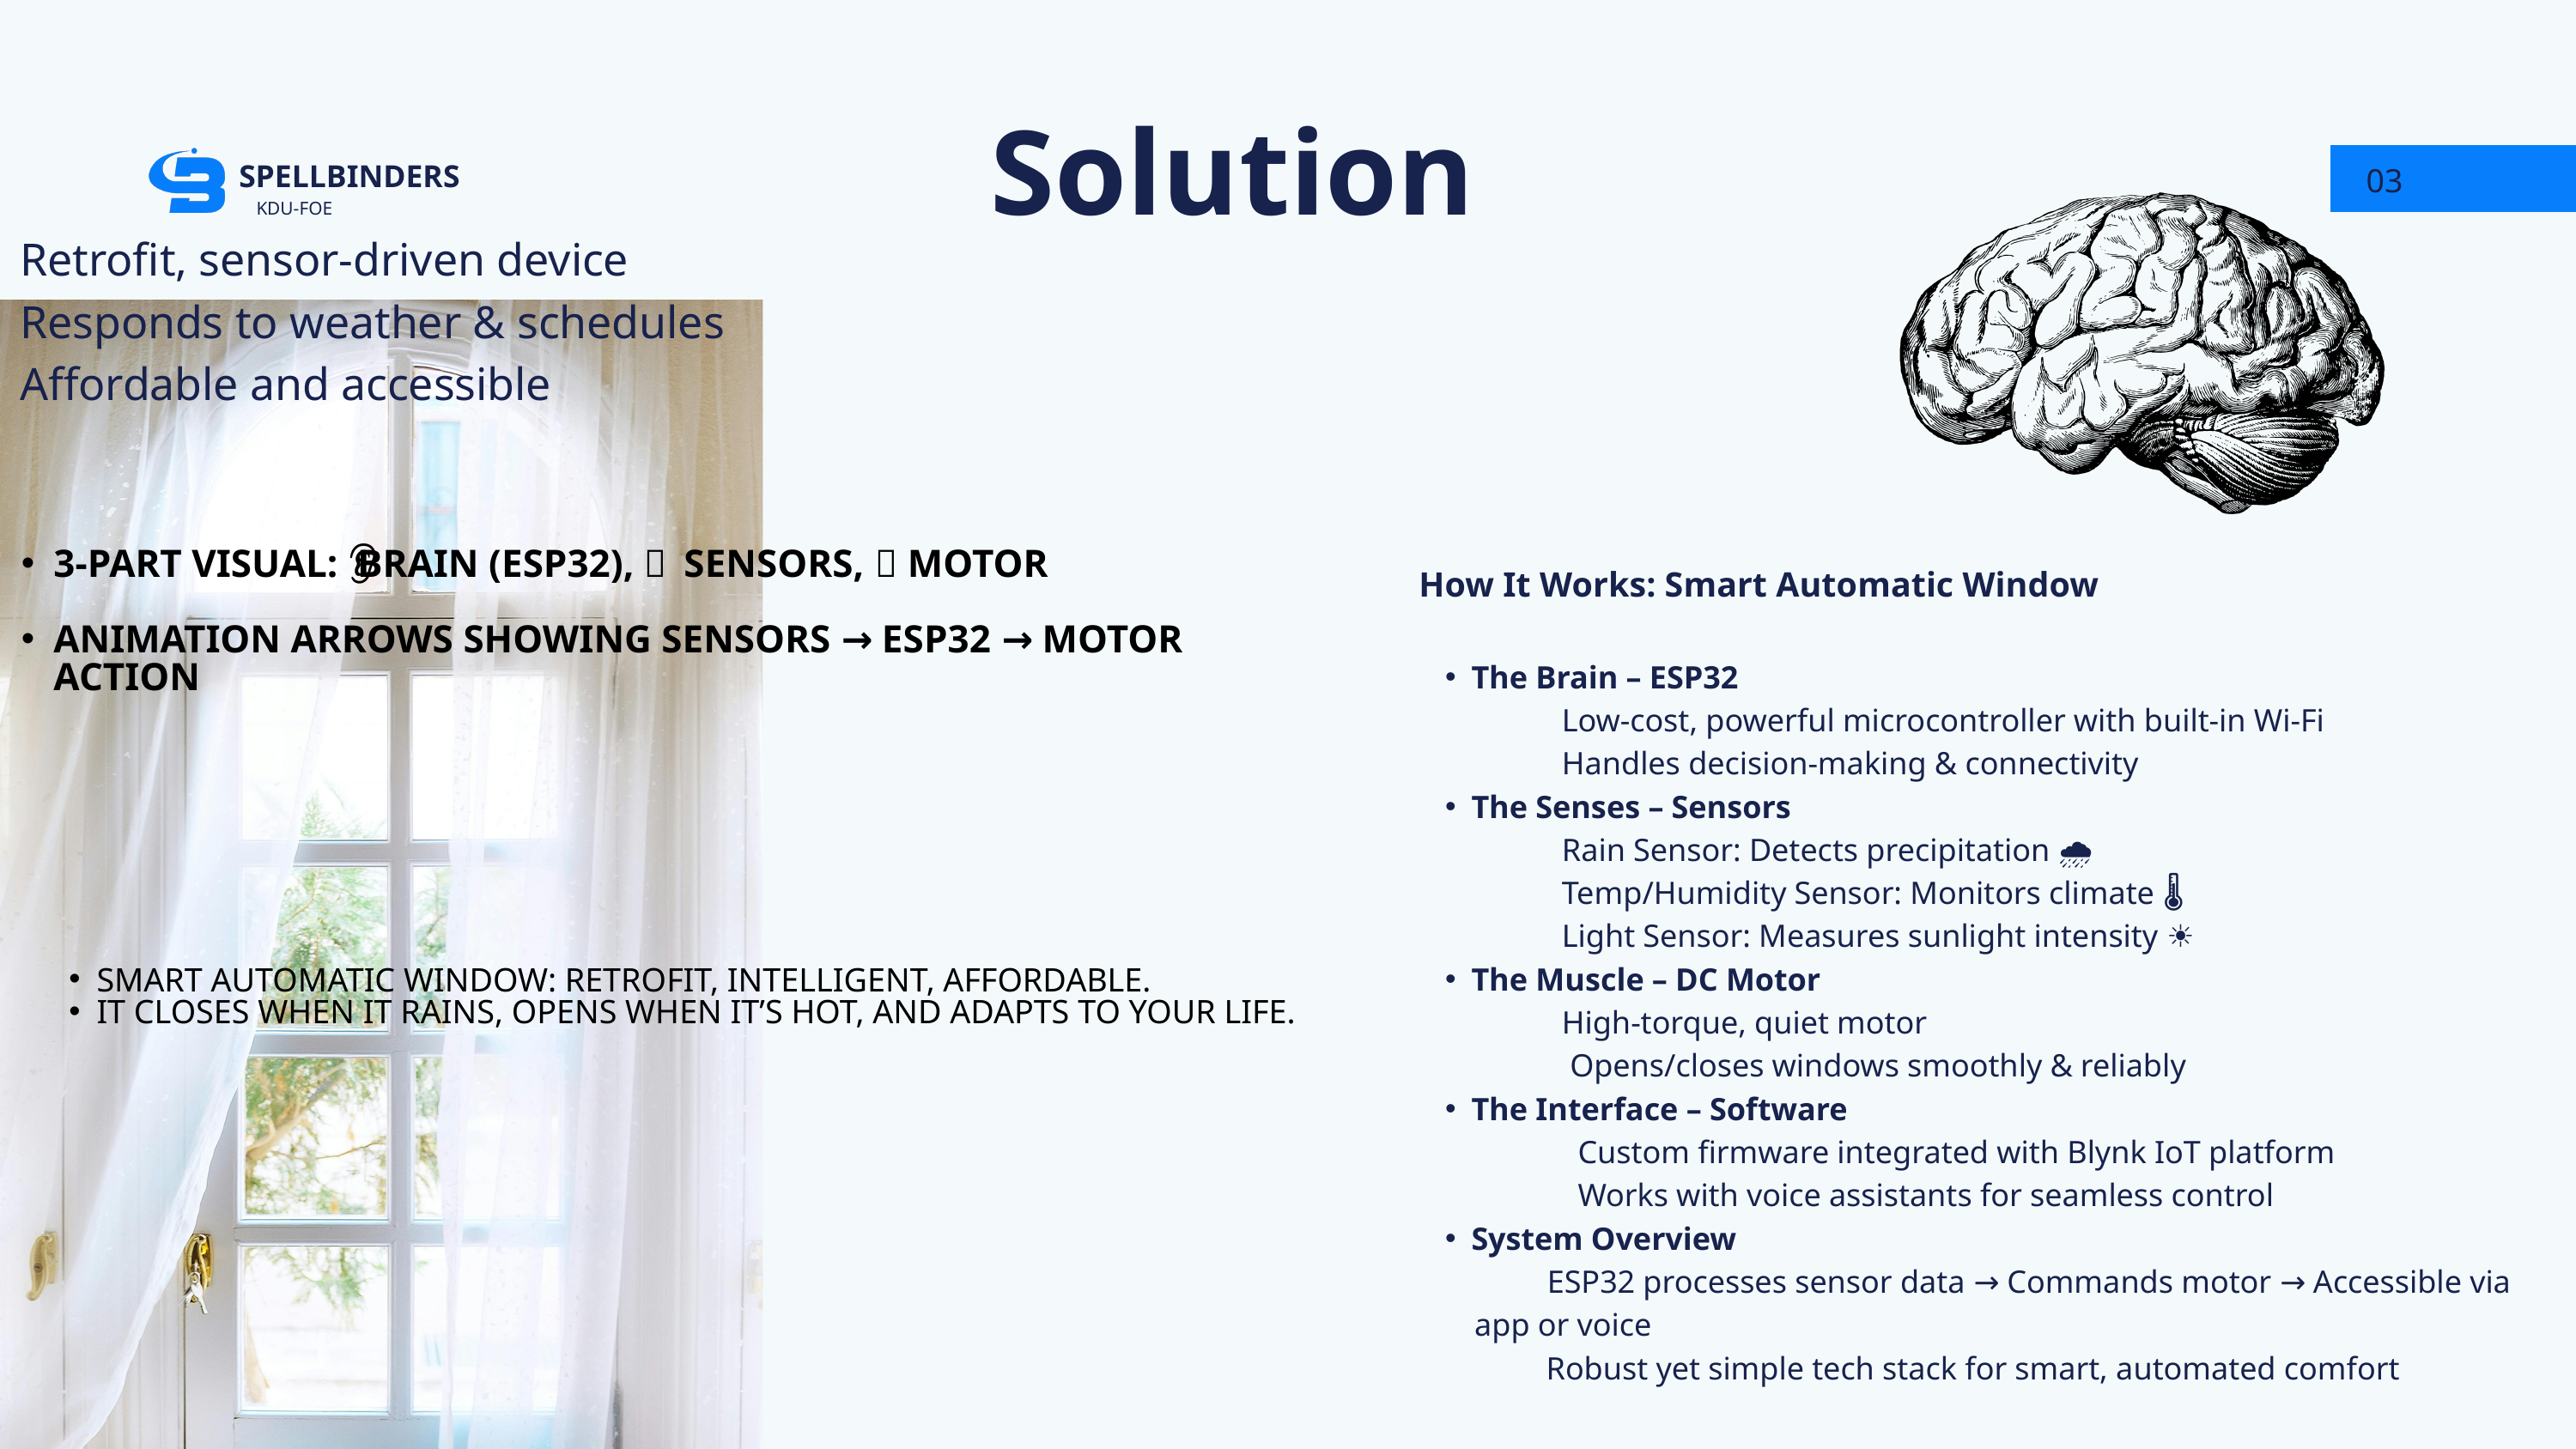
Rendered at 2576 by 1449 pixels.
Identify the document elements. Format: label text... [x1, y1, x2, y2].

text_box Retrofit, sensor-driven device Responds to weather & schedules Affordable and accessible [0, 222, 735, 534]
text_box [0, 300, 763, 547]
text_box SMART AUTOMATIC WINDOW: RETROFIT, INTELLIGENT, AFFORDABLE. IT CLOSES WHEN IT RAINS, OPENS WHEN IT’S HOT, AND ADAPTS TO YOUR LIFE. [41, 965, 1419, 1098]
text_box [2330, 144, 2576, 213]
text_box 3-PART VISUAL: 🧠 BRAIN (ESP32), 👂 SENSORS, 💪 MOTOR ANIMATION ARROWS SHOWING SENSORS → ESP32 → MOTOR ACTION [0, 547, 1275, 774]
text_box [1899, 349, 2385, 514]
text_box How It Works: Smart Automatic Window The Brain – ESP32 Low-cost, powerful microcontroller with built-in Wi-Fi Handles decision-making & connectivity The Senses – Sensors Rain Sensor: Detects precipitation 🌧️ Temp/Humidity Sensor: Monitors climate 🌡️ Light Sensor: Measures sunlight intensity ☀️ The Muscle – DC Motor High-torque, quiet motor Opens/closes windows smoothly & reliably The Interface – Software Custom firmware integrated with Blynk IoT platform Works with voice assistants for seamless control System Overview ESP32 processes sensor data → Commands motor → Accessible via app or voice Robust yet simple tech stack for smart, automated comfort [1419, 556, 2576, 1418]
text_box KDU-FOE [256, 193, 496, 219]
text_box Solution [990, 128, 2432, 349]
text_box SPELLBINDERS [239, 163, 479, 195]
text_box [0, 774, 763, 1449]
text_box [144, 148, 225, 213]
